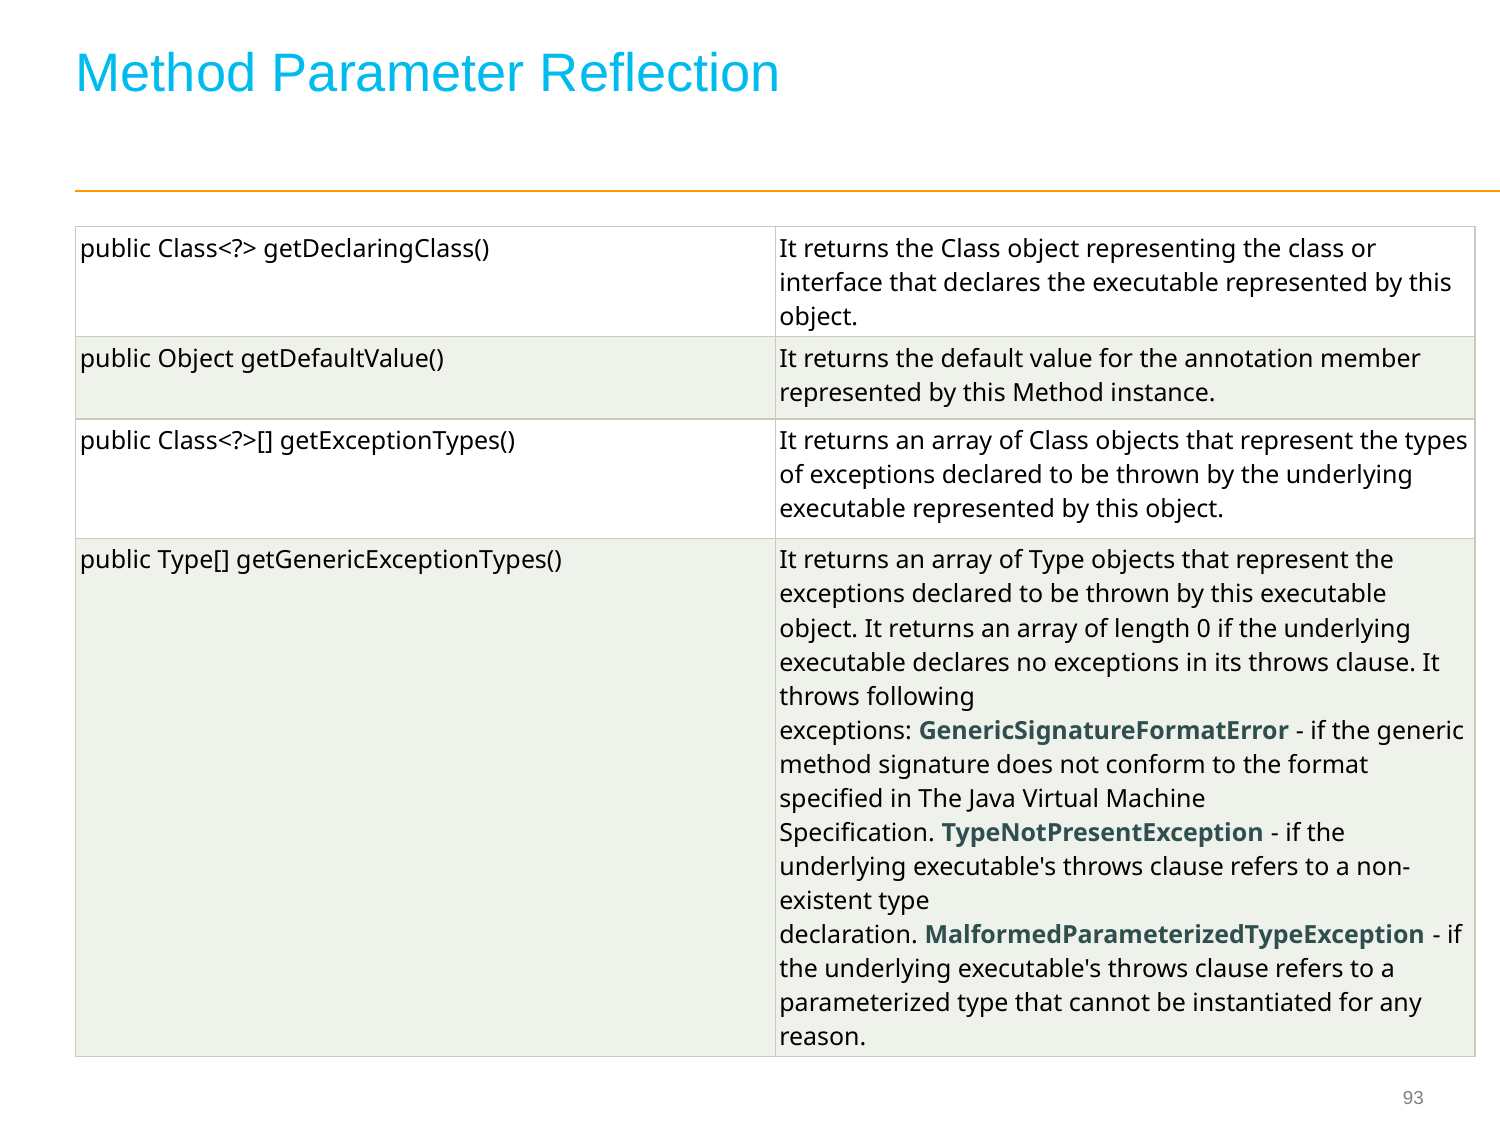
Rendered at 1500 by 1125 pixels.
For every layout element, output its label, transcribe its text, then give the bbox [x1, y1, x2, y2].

table_cell It returns an array of Type objects that represent the exceptions declared to be thrown by this executable object. It returns an array of length 0 if the underlying executable declares no exceptions in its throws clause. It throws following exceptions: GenericSignatureFormatError - if the generic method signature does not conform to the format specified in The Java Virtual Machine Specification. TypeNotPresentException - if the underlying executable's throws clause refers to a non-existent type declaration. MalformedParameterizedTypeException - if the underlying executable's throws clause refers to a parameterized type that cannot be instantiated for any reason. [776, 539, 1474, 1056]
table_cell It returns an array of Class objects that represent the types of exceptions declared to be thrown by the underlying executable represented by this object. [776, 420, 1474, 538]
table_cell It returns the default value for the annotation member represented by this Method instance. [776, 337, 1474, 418]
table_cell public Type[] getGenericExceptionTypes() [76, 539, 775, 1056]
title Method Parameter Reflection [75, 27, 1422, 157]
table_cell public Object getDefaultValue() [76, 337, 775, 418]
table_cell public Class<?>[] getExceptionTypes() [76, 420, 775, 538]
table_header It returns the Class object representing the class or interface that declares the executable represented by this object. [776, 227, 1474, 336]
table_header public Class<?> getDeclaringClass() [76, 227, 775, 336]
